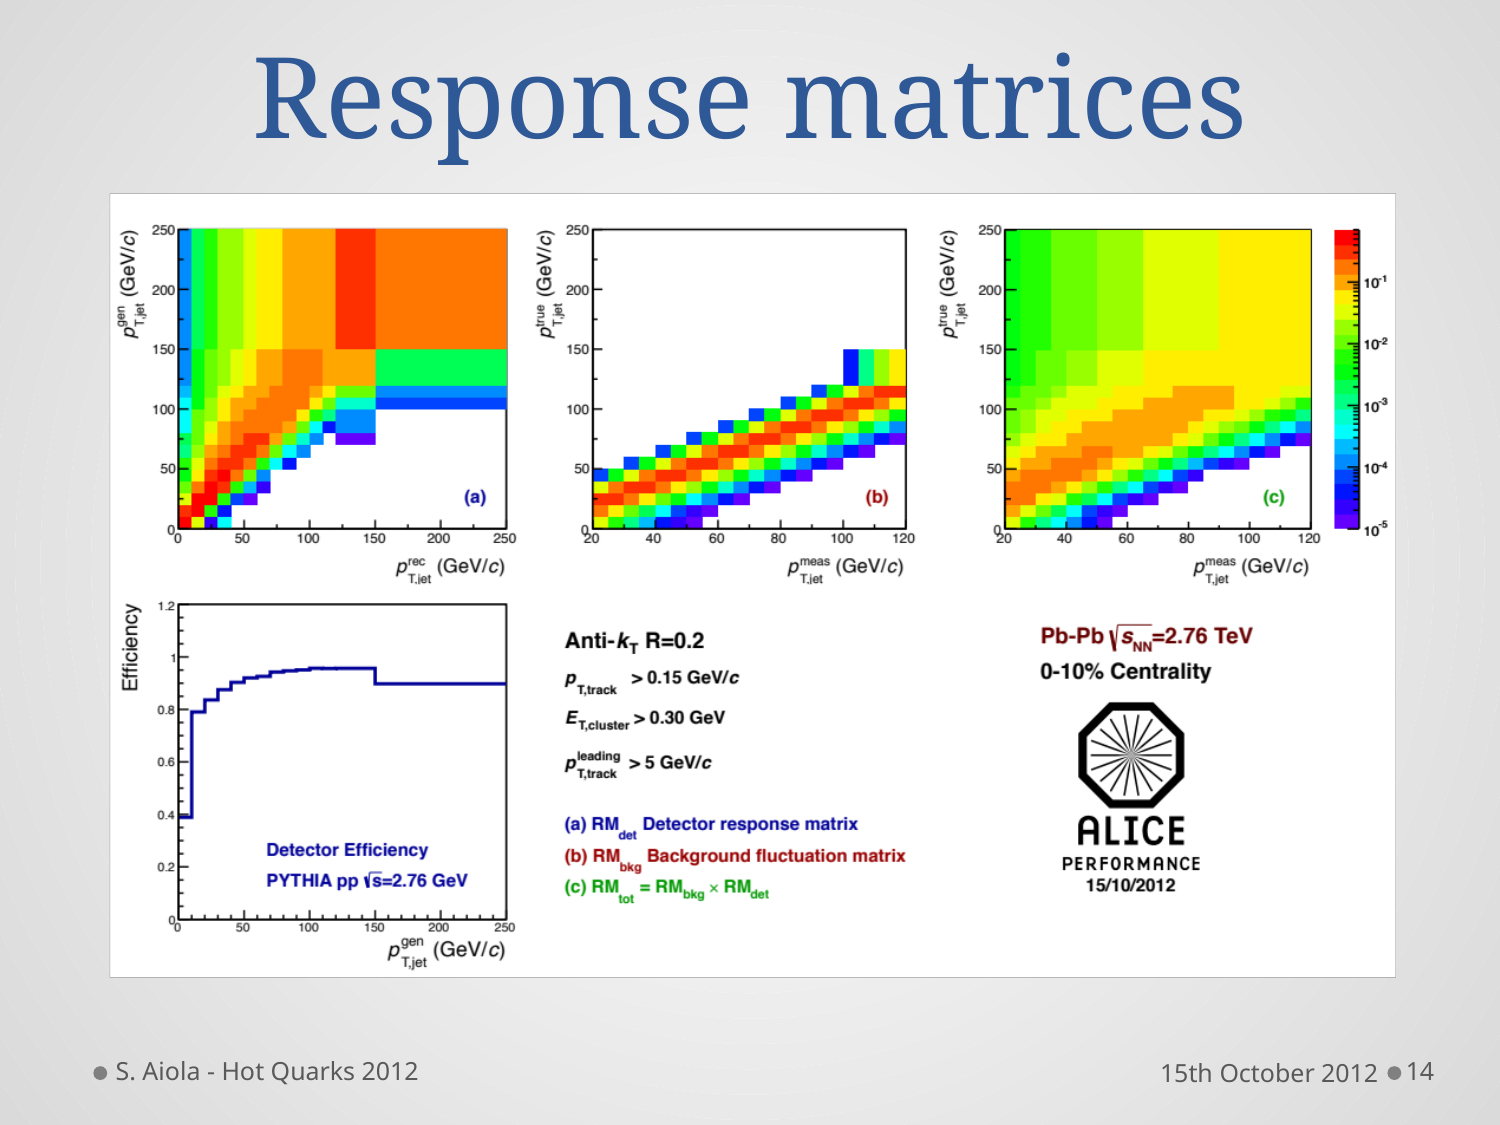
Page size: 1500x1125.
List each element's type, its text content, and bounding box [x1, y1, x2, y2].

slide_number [1043, 1042, 1386, 1103]
picture [90, 171, 1414, 1017]
title Response matrices [75, 0, 1425, 202]
footer S. Aiola - Hot Quarks 2012 [108, 1042, 576, 1103]
slide_number 14 [1401, 1042, 1494, 1103]
